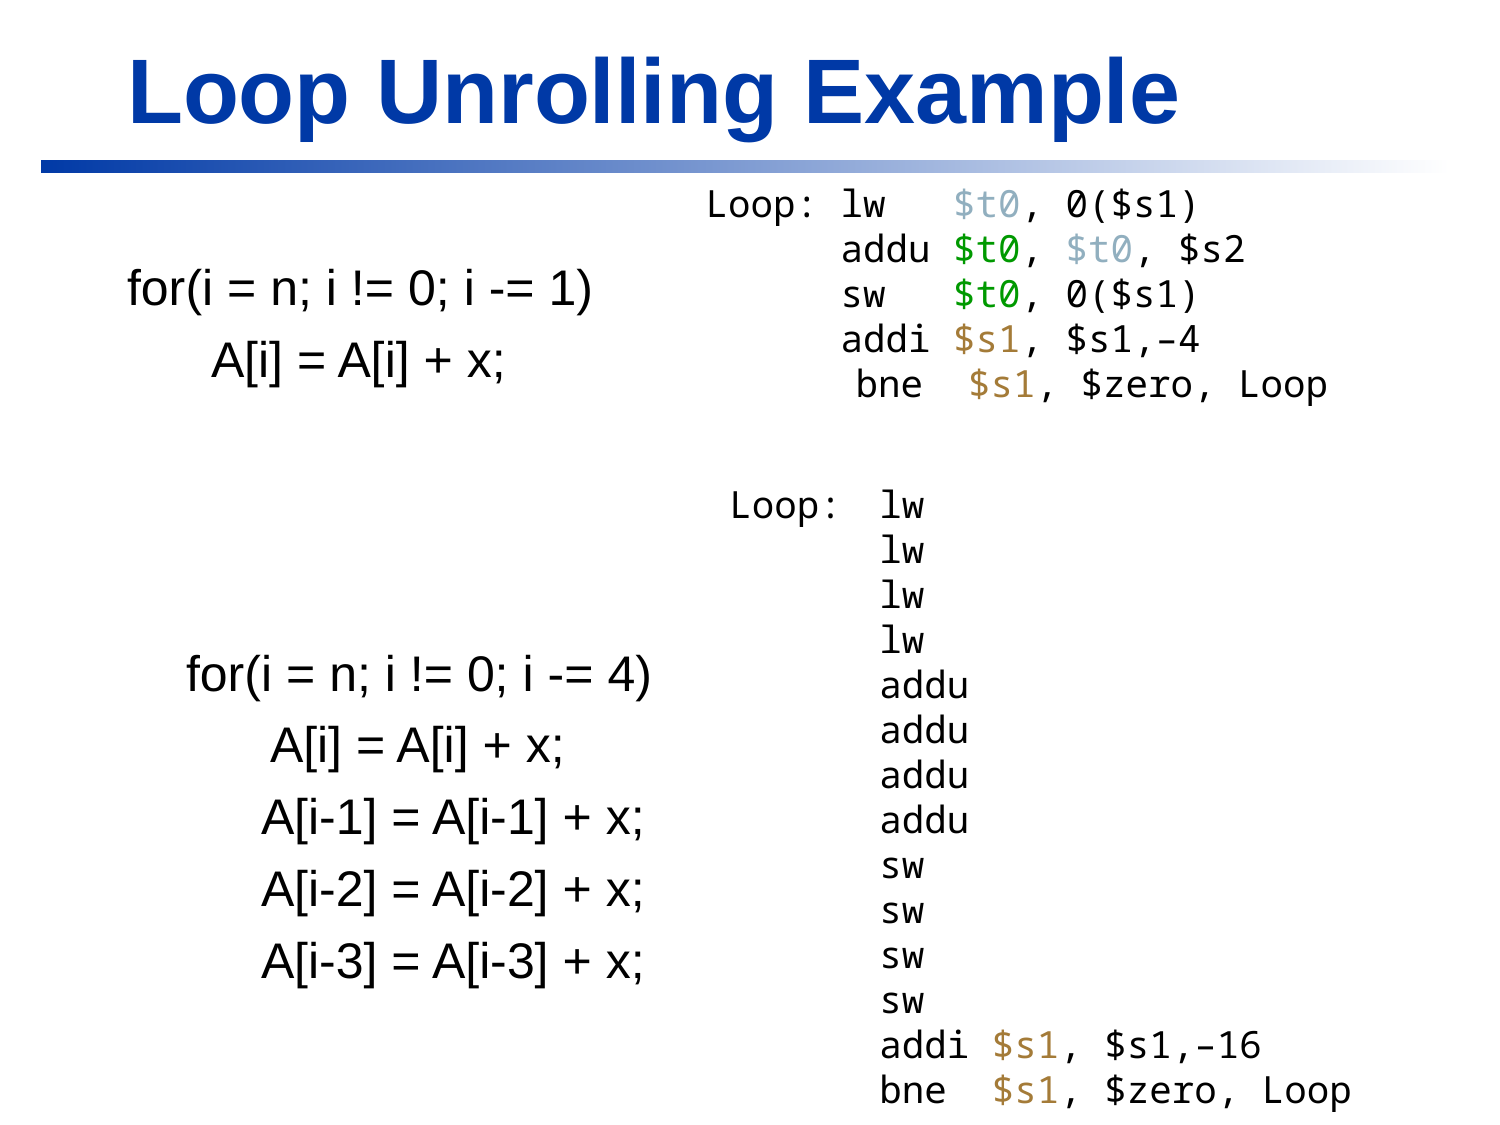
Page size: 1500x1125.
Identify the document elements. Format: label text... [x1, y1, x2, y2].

text_box for(i = n; i != 0; i -= 1) A[i] = A[i] + x; [112, 235, 621, 395]
text_box for(i = n; i != 0; i -= 4) A[i] = A[i] + x; A[i-1] = A[i-1] + x; A[i-2] = A[i-2] + x; A[i-3] = A[i-3] + x; [171, 621, 680, 997]
text_box Loop: lw lw lw lw addu addu addu addu sw sw sw sw addi $s1, $s1,–16 bne $s1, $zero, Loop [714, 473, 1436, 1119]
text_box Loop: lw $t0, 0($s1) addu $t0, $t0, $s2 sw $t0, 0($s1) addi $s1, $s1,–4 bne $s1, $zero, Loop [690, 172, 1412, 413]
title Loop Unrolling Example [112, 23, 1468, 149]
